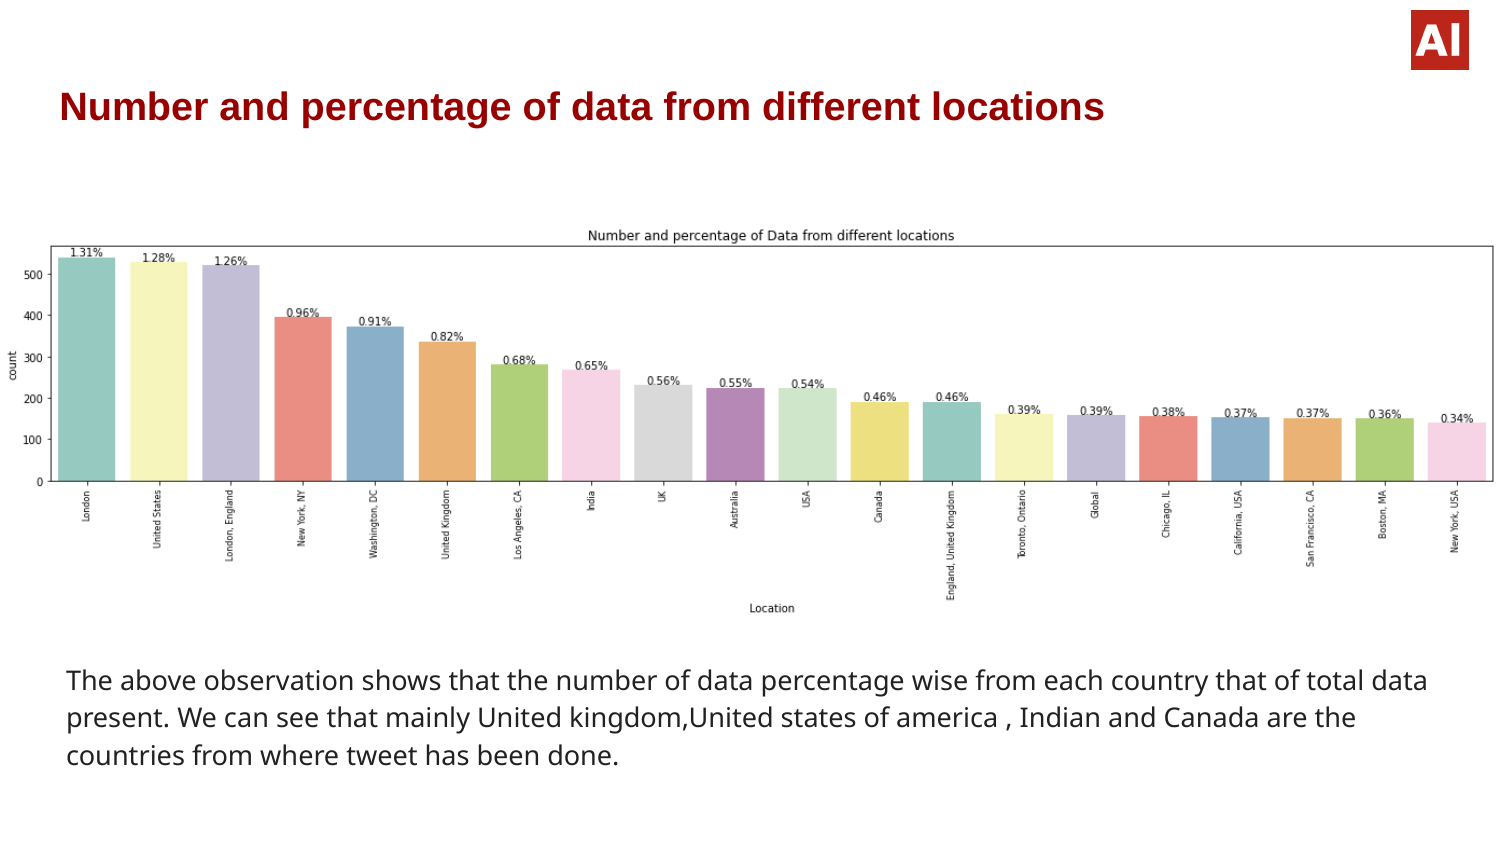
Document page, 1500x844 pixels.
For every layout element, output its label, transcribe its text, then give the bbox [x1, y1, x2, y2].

text_box Number and percentage of data from different locations [44, 65, 1146, 143]
picture [1411, 10, 1469, 70]
picture [0, 222, 1500, 622]
list The above observation shows that the number of data percentage wise from each country that of total data present. We can see that mainly United kingdom,United states of america , Indian and Canada are the countries from where tweet has been done. [51, 643, 1449, 790]
